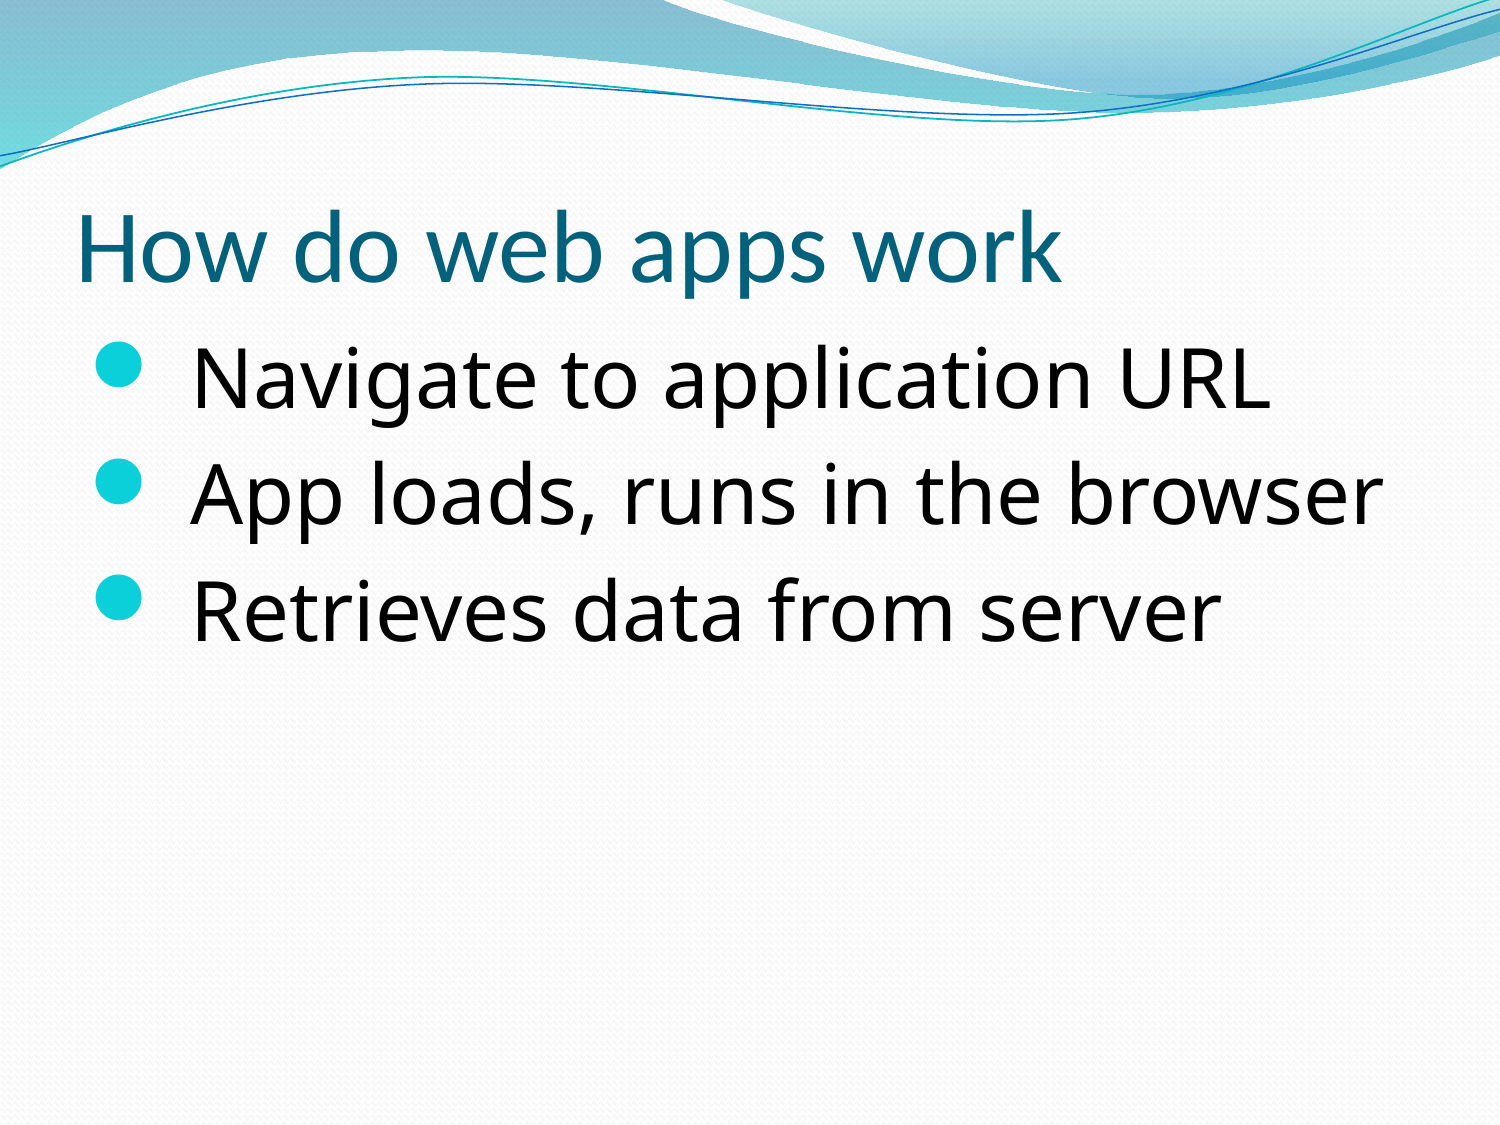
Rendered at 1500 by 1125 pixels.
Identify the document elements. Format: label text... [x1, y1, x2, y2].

list Navigate to application URL App loads, runs in the browser Retrieves data from server [75, 317, 1425, 1038]
title How do web apps work [75, 115, 1425, 303]
